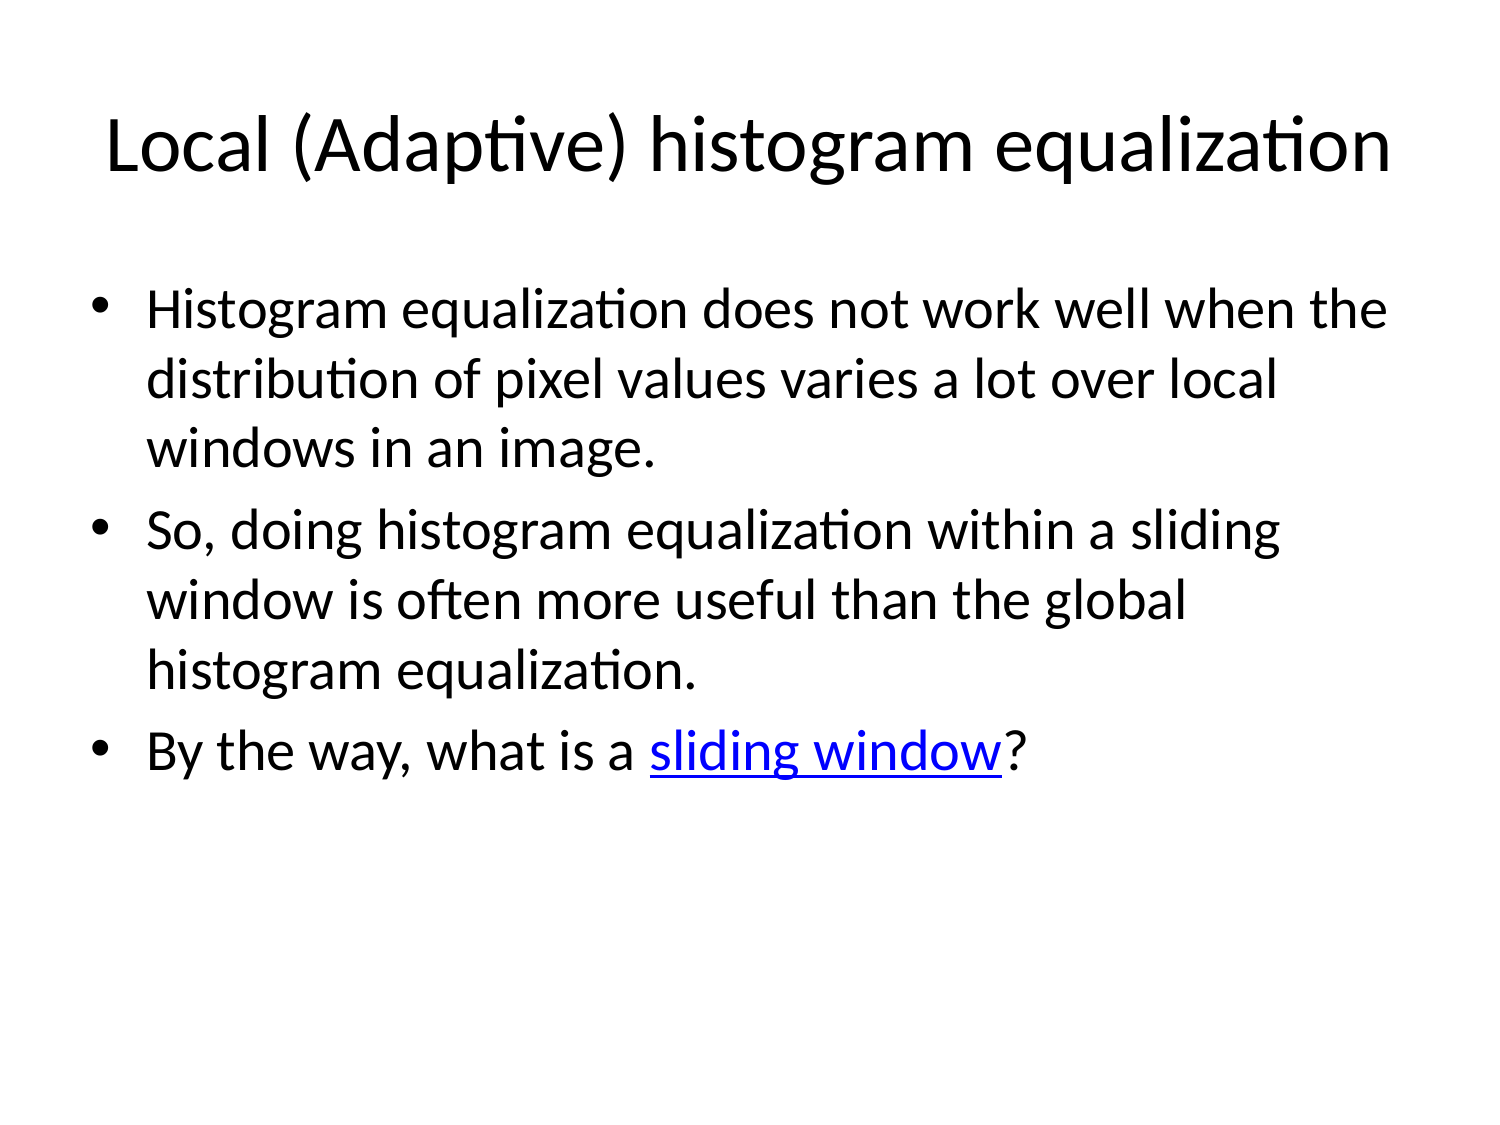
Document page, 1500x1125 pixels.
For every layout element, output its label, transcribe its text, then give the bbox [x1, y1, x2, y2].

list Histogram equalization does not work well when the distribution of pixel values varies a lot over local windows in an image. So, doing histogram equalization within a sliding window is often more useful than the global histogram equalization. By the way, what is a sliding window? [75, 262, 1425, 1005]
title Local (Adaptive) histogram equalization [75, 45, 1425, 233]
